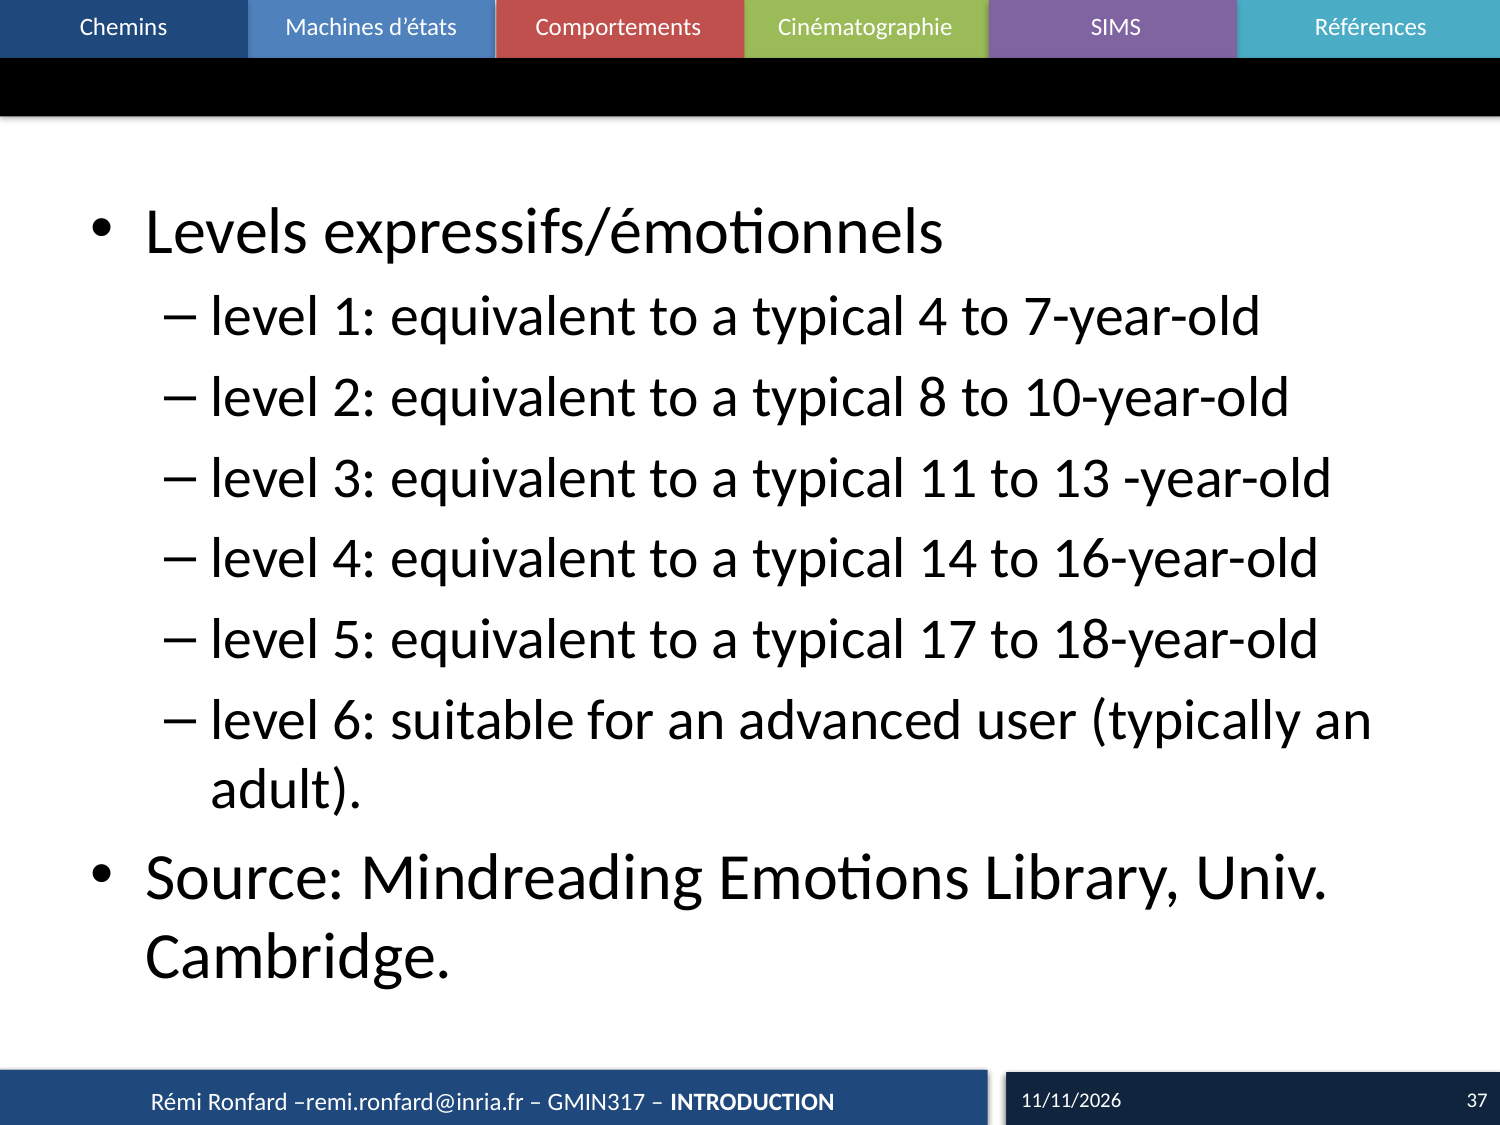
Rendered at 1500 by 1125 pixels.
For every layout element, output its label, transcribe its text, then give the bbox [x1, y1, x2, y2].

list Levels expressifs/émotionnels level 1: equivalent to a typical 4 to 7-year-old level 2: equivalent to a typical 8 to 10-year-old level 3: equivalent to a typical 11 to 13 -year-old level 4: equivalent to a typical 14 to 16-year-old level 5: equivalent to a typical 17 to 18-year-old level 6: suitable for an advanced user (typically an adult). Source: Mindreading Emotions Library, Univ. Cambridge. [75, 179, 1425, 1005]
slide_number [1006, 1070, 1153, 1125]
footer Rémi Ronfard –remi.ronfard@inria.fr – GMIN317 – INTRODUCTION [0, 1072, 988, 1125]
slide_number 37 [1153, 1071, 1500, 1125]
